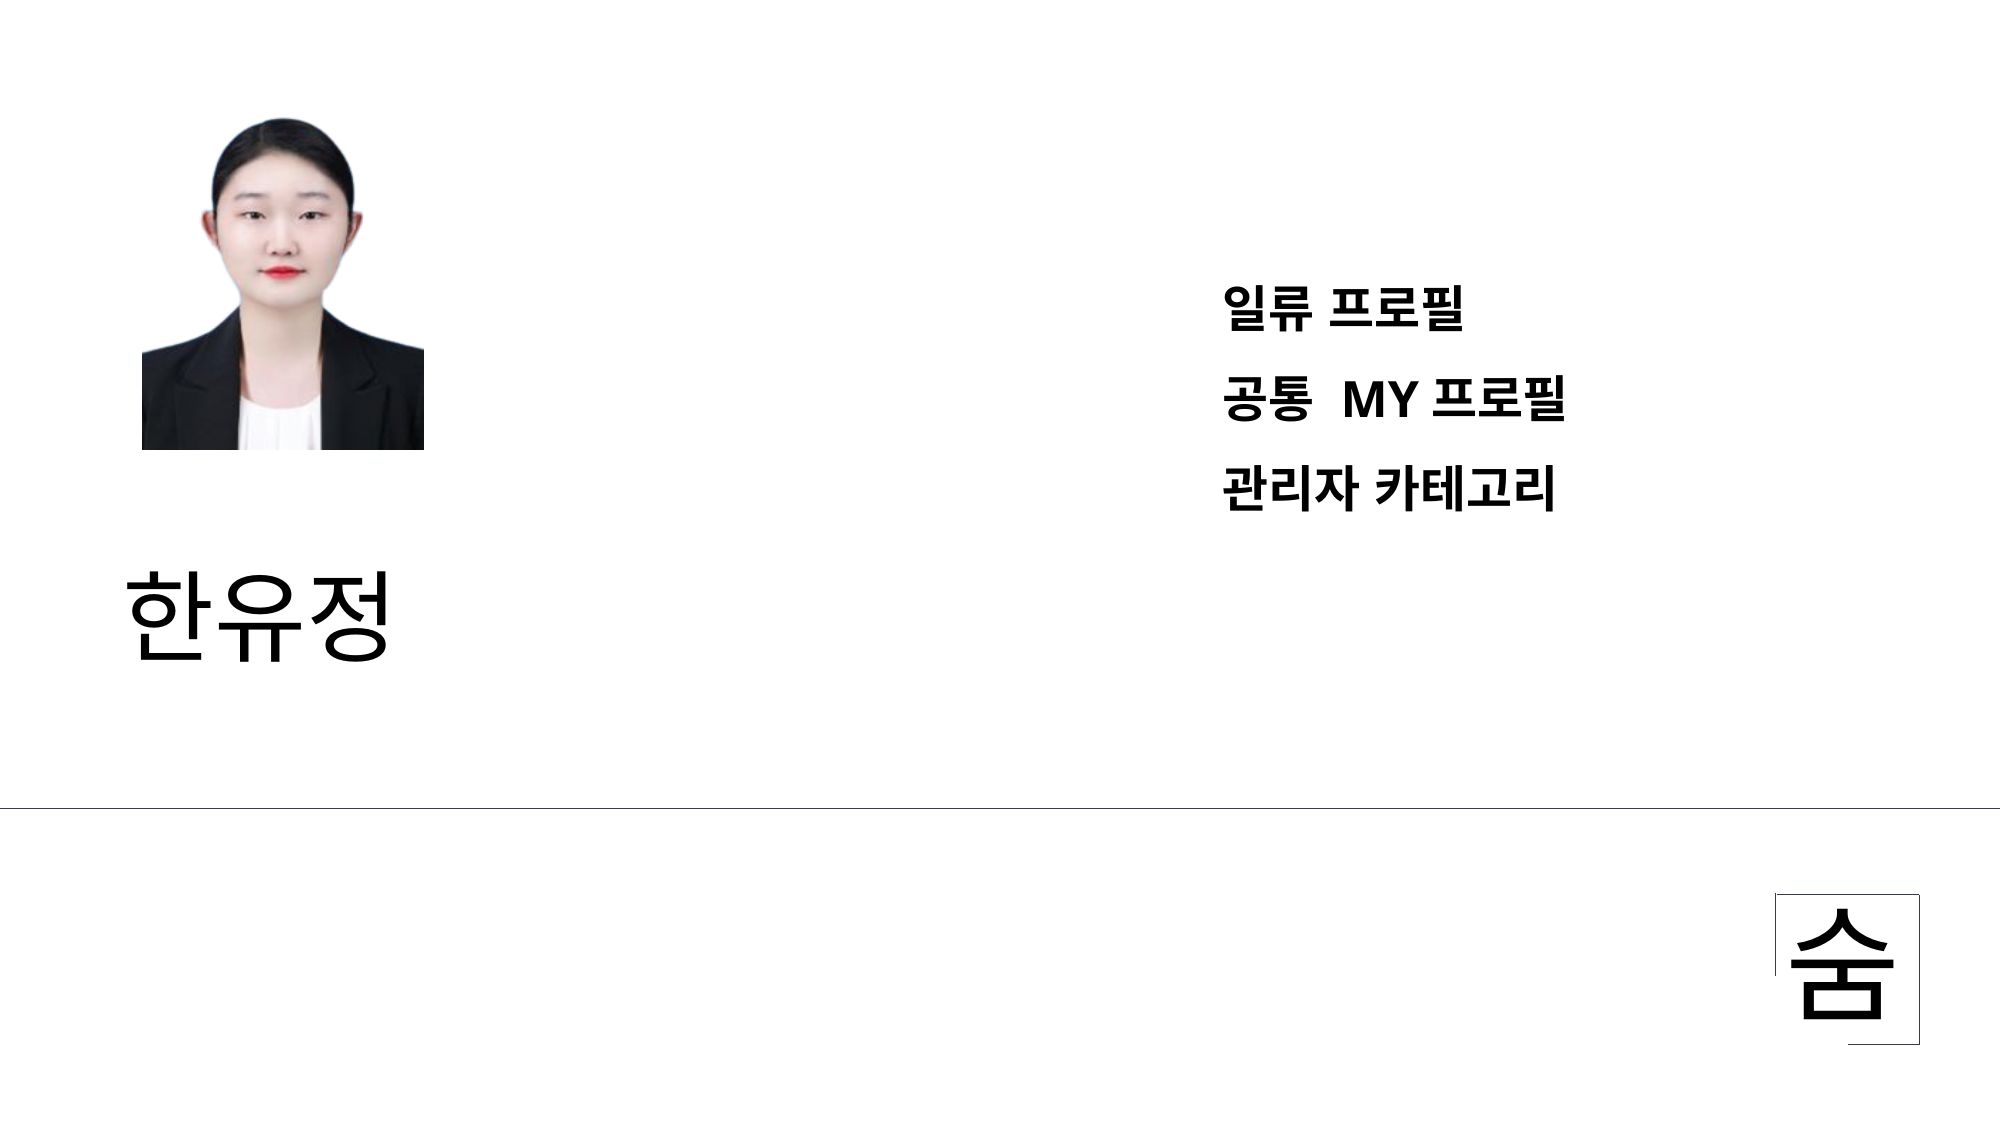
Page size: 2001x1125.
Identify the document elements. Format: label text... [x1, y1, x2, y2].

text_box 한유정 [108, 487, 459, 682]
picture [142, 98, 424, 450]
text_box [1770, 879, 1957, 1046]
text_box 일류 프로필 공통 MY프로필 관리자 카테고리 [1207, 239, 1915, 525]
